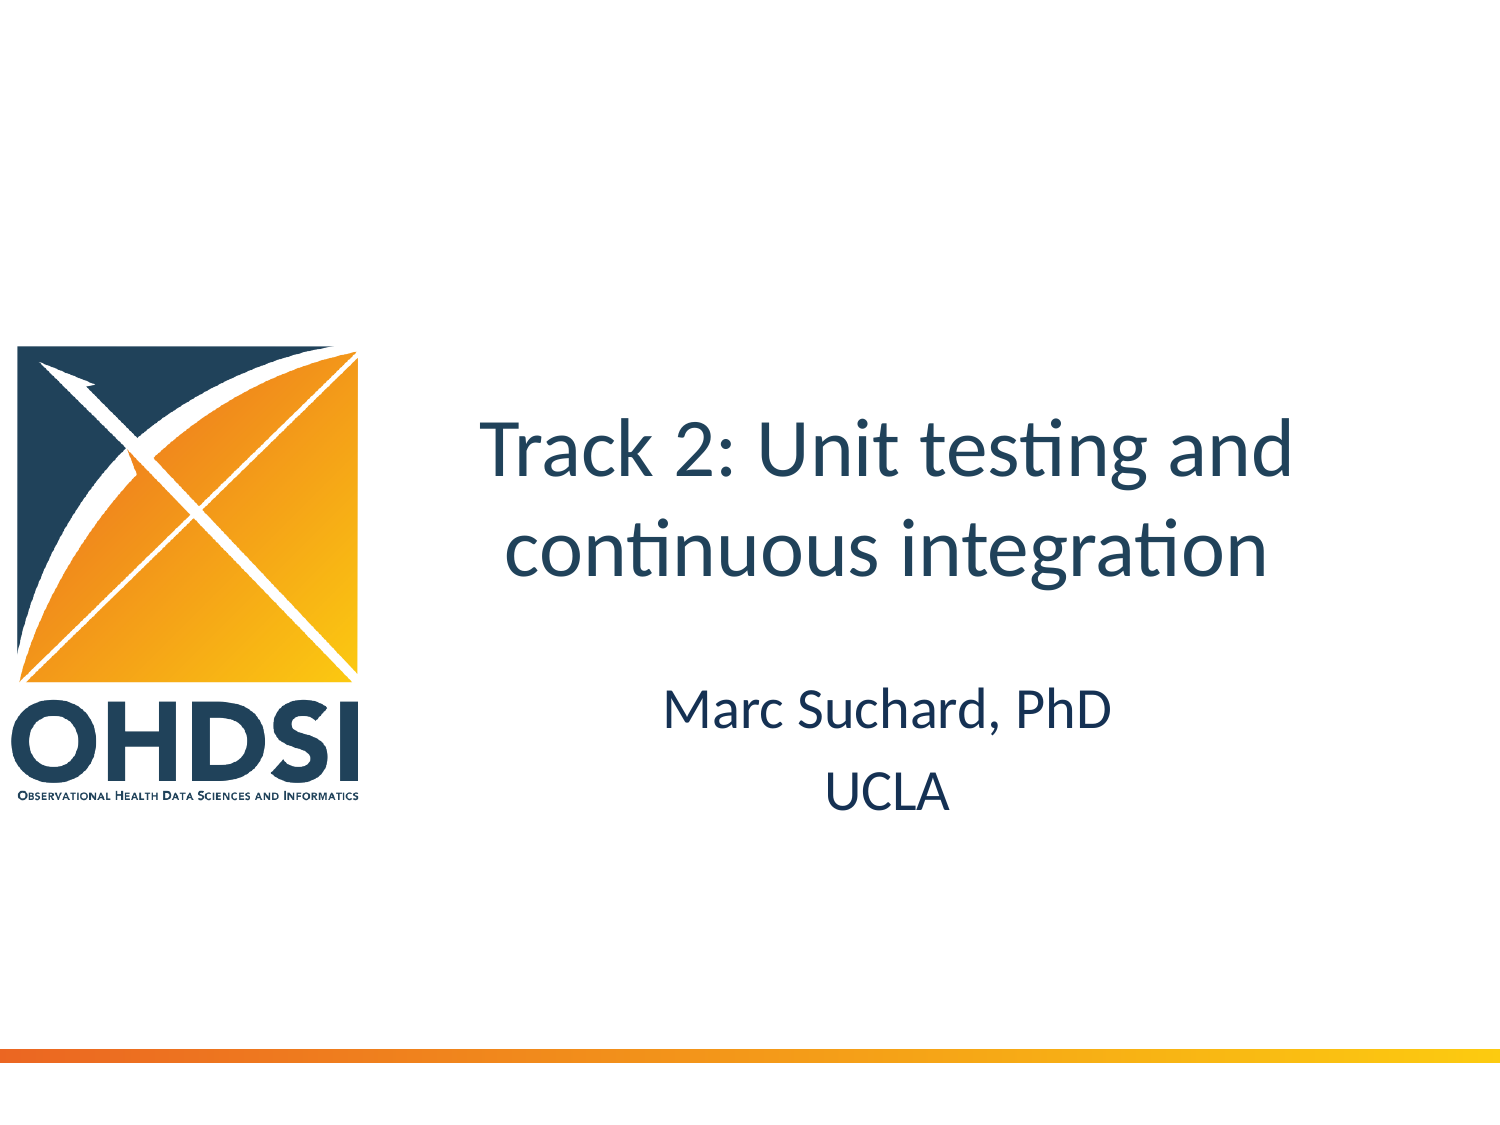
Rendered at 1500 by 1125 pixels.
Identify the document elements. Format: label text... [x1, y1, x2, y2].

title Track 2: Unit testing and continuous integration [387, 349, 1388, 638]
picture [0, 307, 403, 838]
subtitle Marc Suchard, PhD UCLA [387, 662, 1388, 950]
